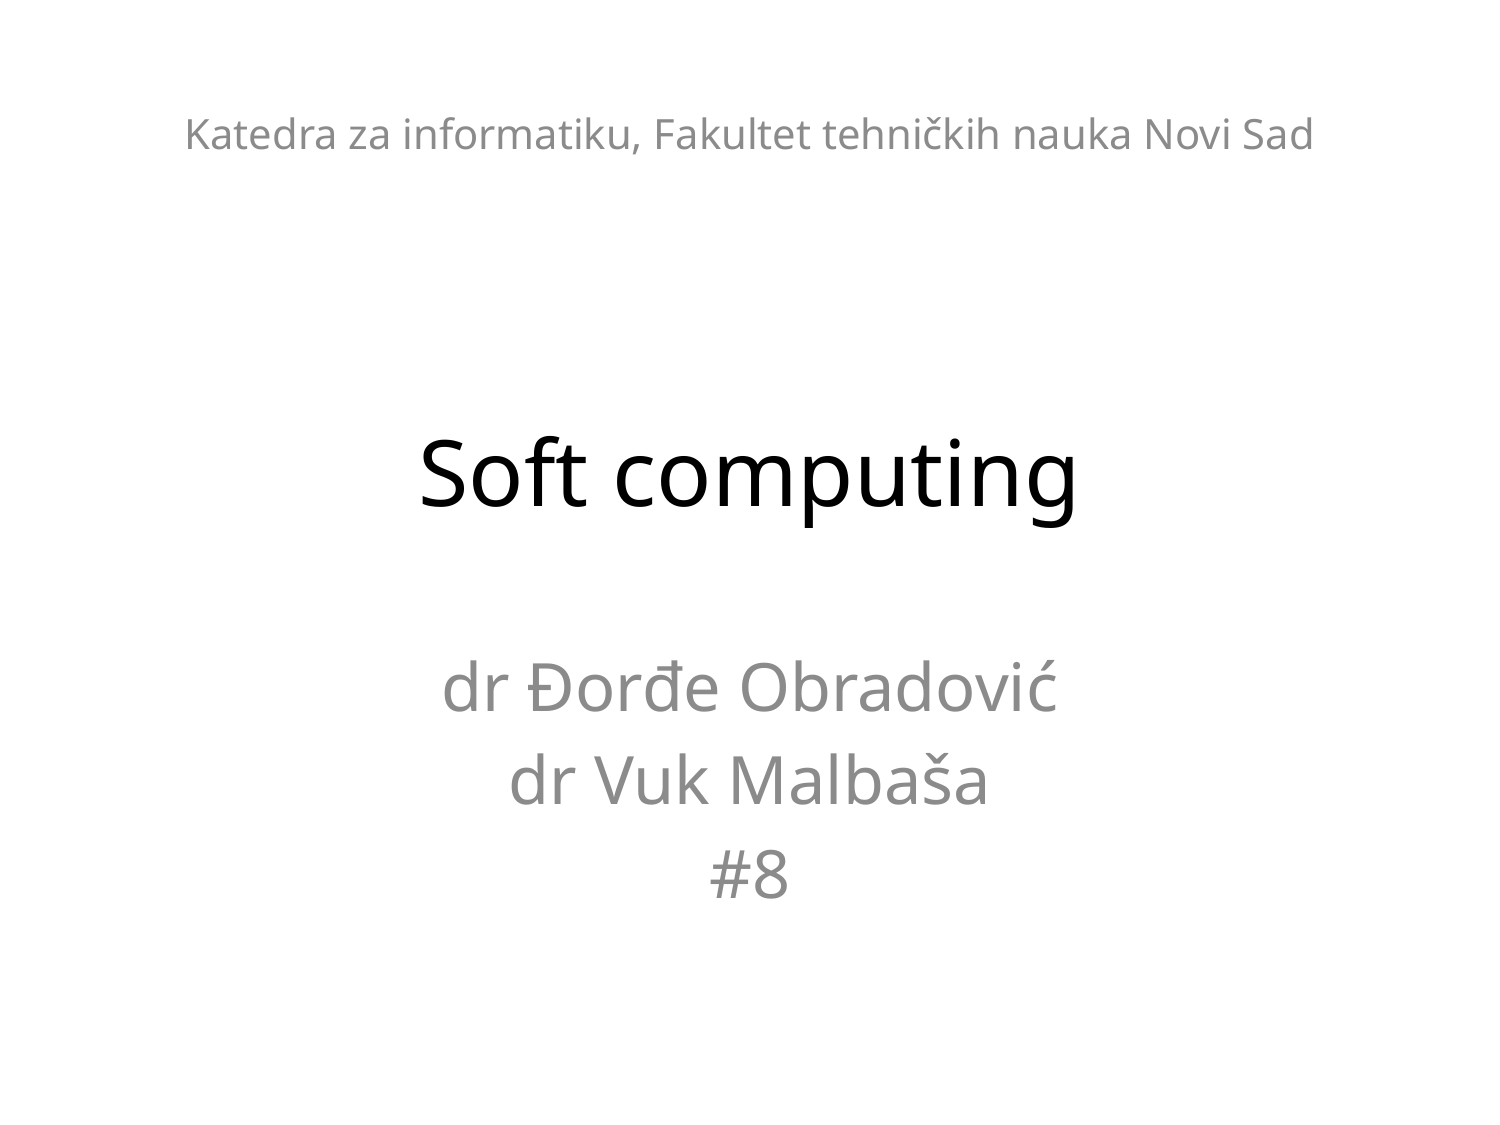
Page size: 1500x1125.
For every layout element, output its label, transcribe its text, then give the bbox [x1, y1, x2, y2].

title Soft computing [112, 349, 1388, 591]
text_box Katedra za informatiku, Fakultet tehničkih nauka Novi Sad [43, 99, 1457, 188]
subtitle dr Đorđe Obradović dr Vuk Malbaša #8 [225, 637, 1275, 925]
